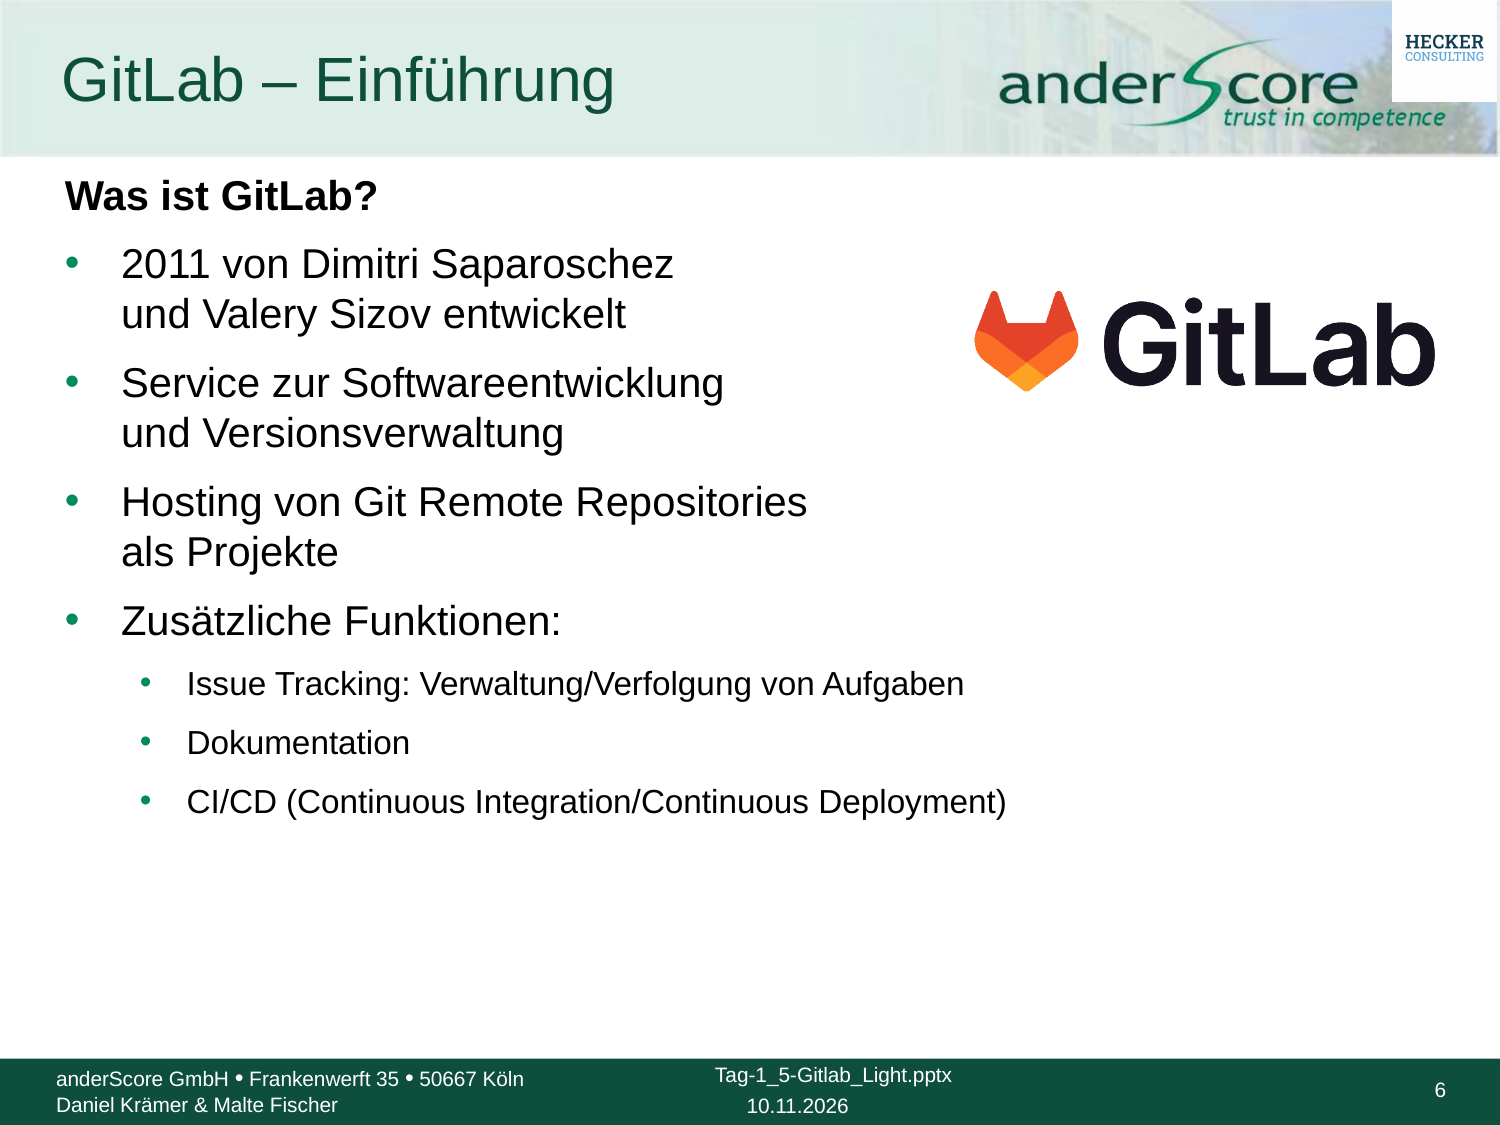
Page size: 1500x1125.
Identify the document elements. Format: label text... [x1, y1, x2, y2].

list Was ist GitLab? 2011 von Dimitri Saparoschez und Valery Sizov entwickelt Service zur Softwareentwicklung und Versionsverwaltung Hosting von Git Remote Repositories als Projekte Zusätzliche Funktionen: Issue Tracking: Verwaltung/Verfolgung von Aufgaben Dokumentation CI/CD (Continuous Integration/Continuous Deployment) [49, 160, 1447, 1047]
picture [0, 0, 1500, 157]
title GitLab – Einführung [46, 23, 975, 140]
picture [974, 290, 1435, 392]
